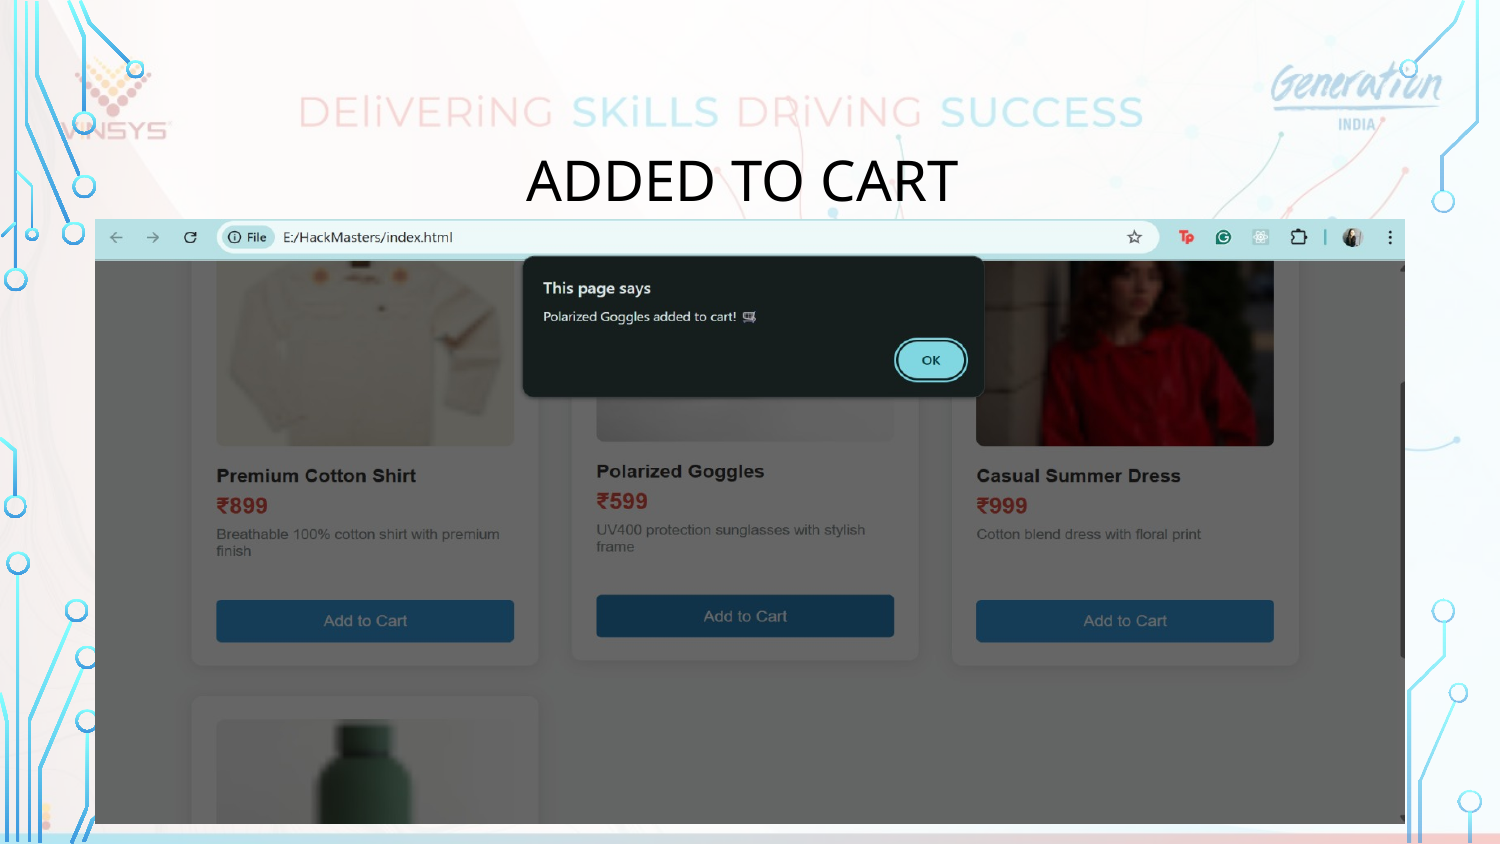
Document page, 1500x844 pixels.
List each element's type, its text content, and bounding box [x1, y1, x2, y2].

title Added to Cart [51, 138, 1449, 233]
picture [95, 219, 1405, 824]
